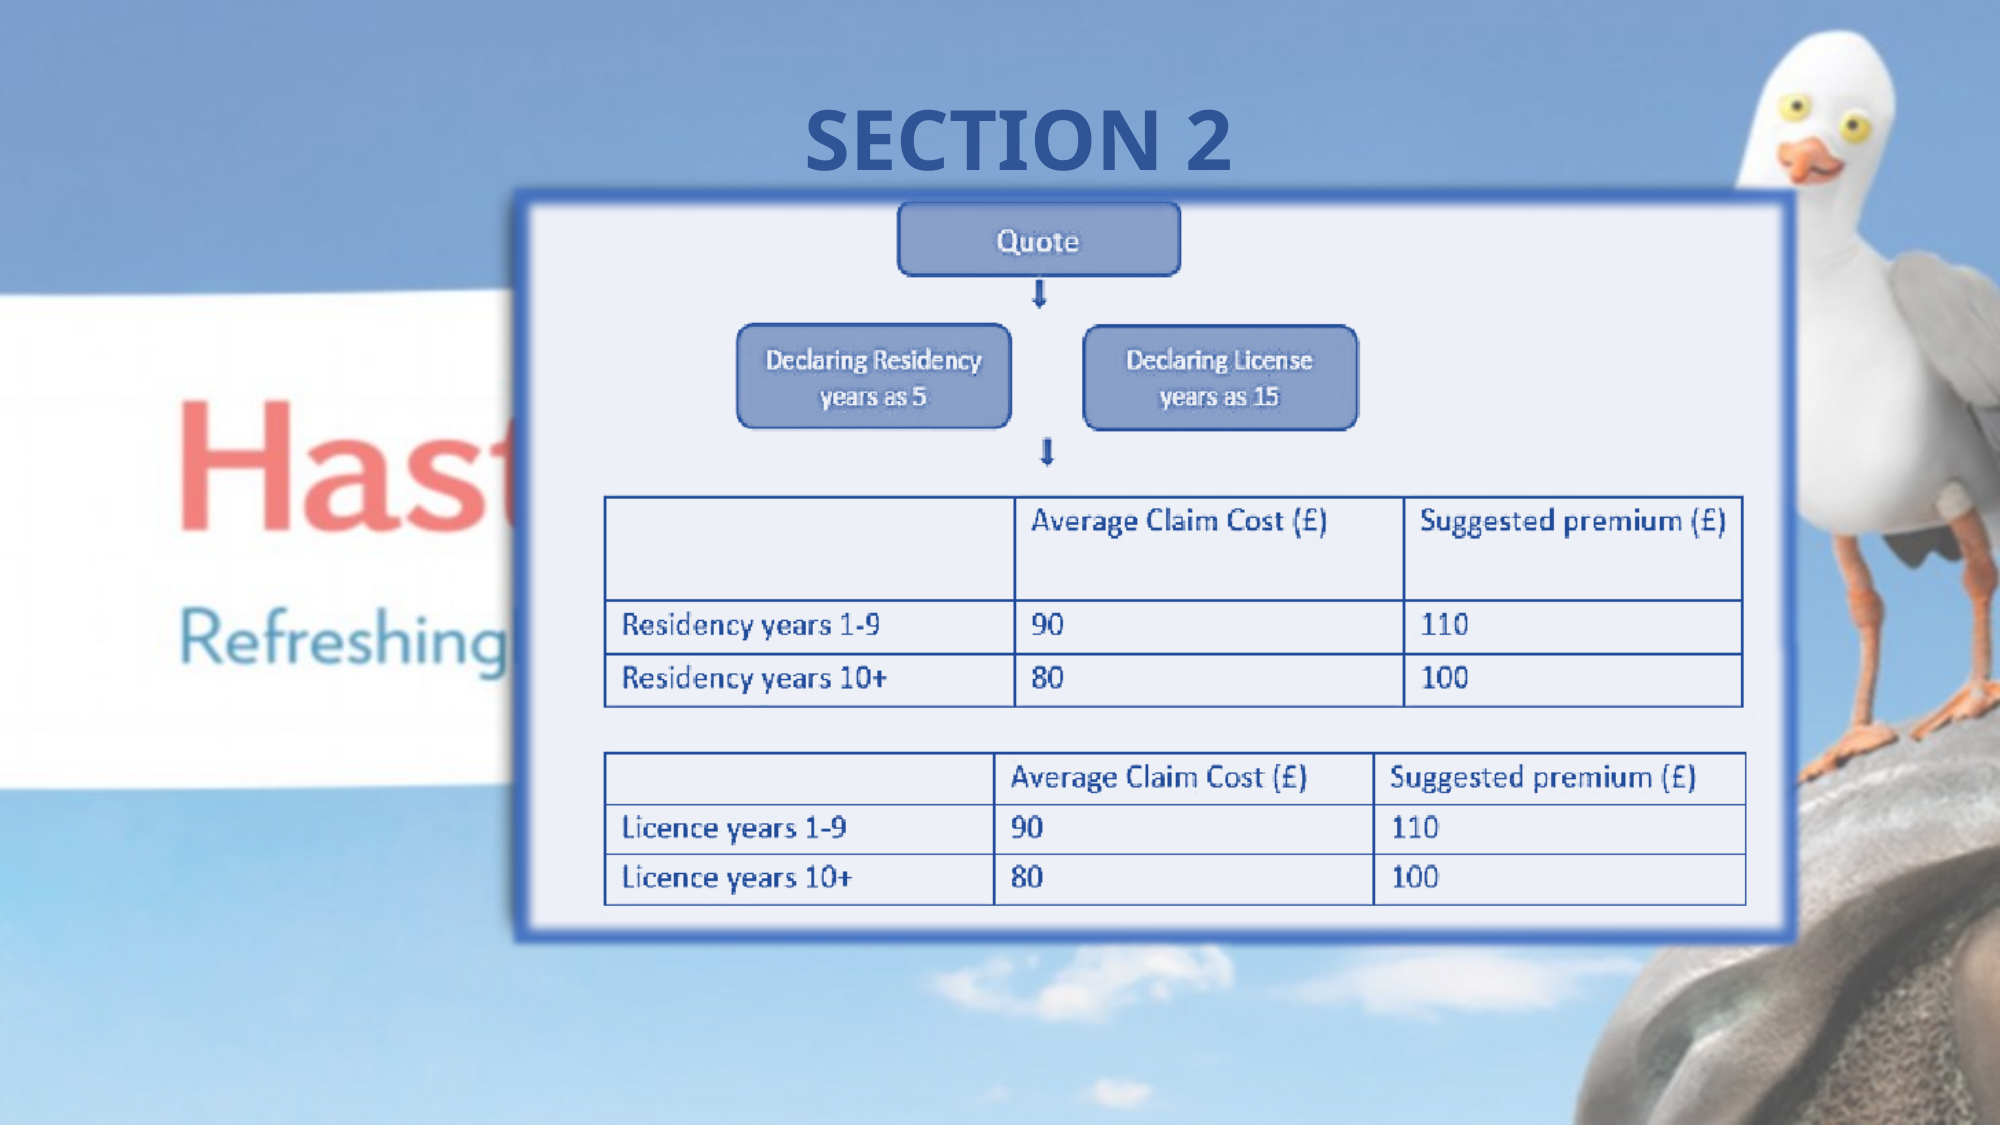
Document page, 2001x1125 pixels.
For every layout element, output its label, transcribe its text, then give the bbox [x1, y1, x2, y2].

picture [520, 195, 1792, 939]
text_box SECTION 2 [789, 79, 1792, 195]
